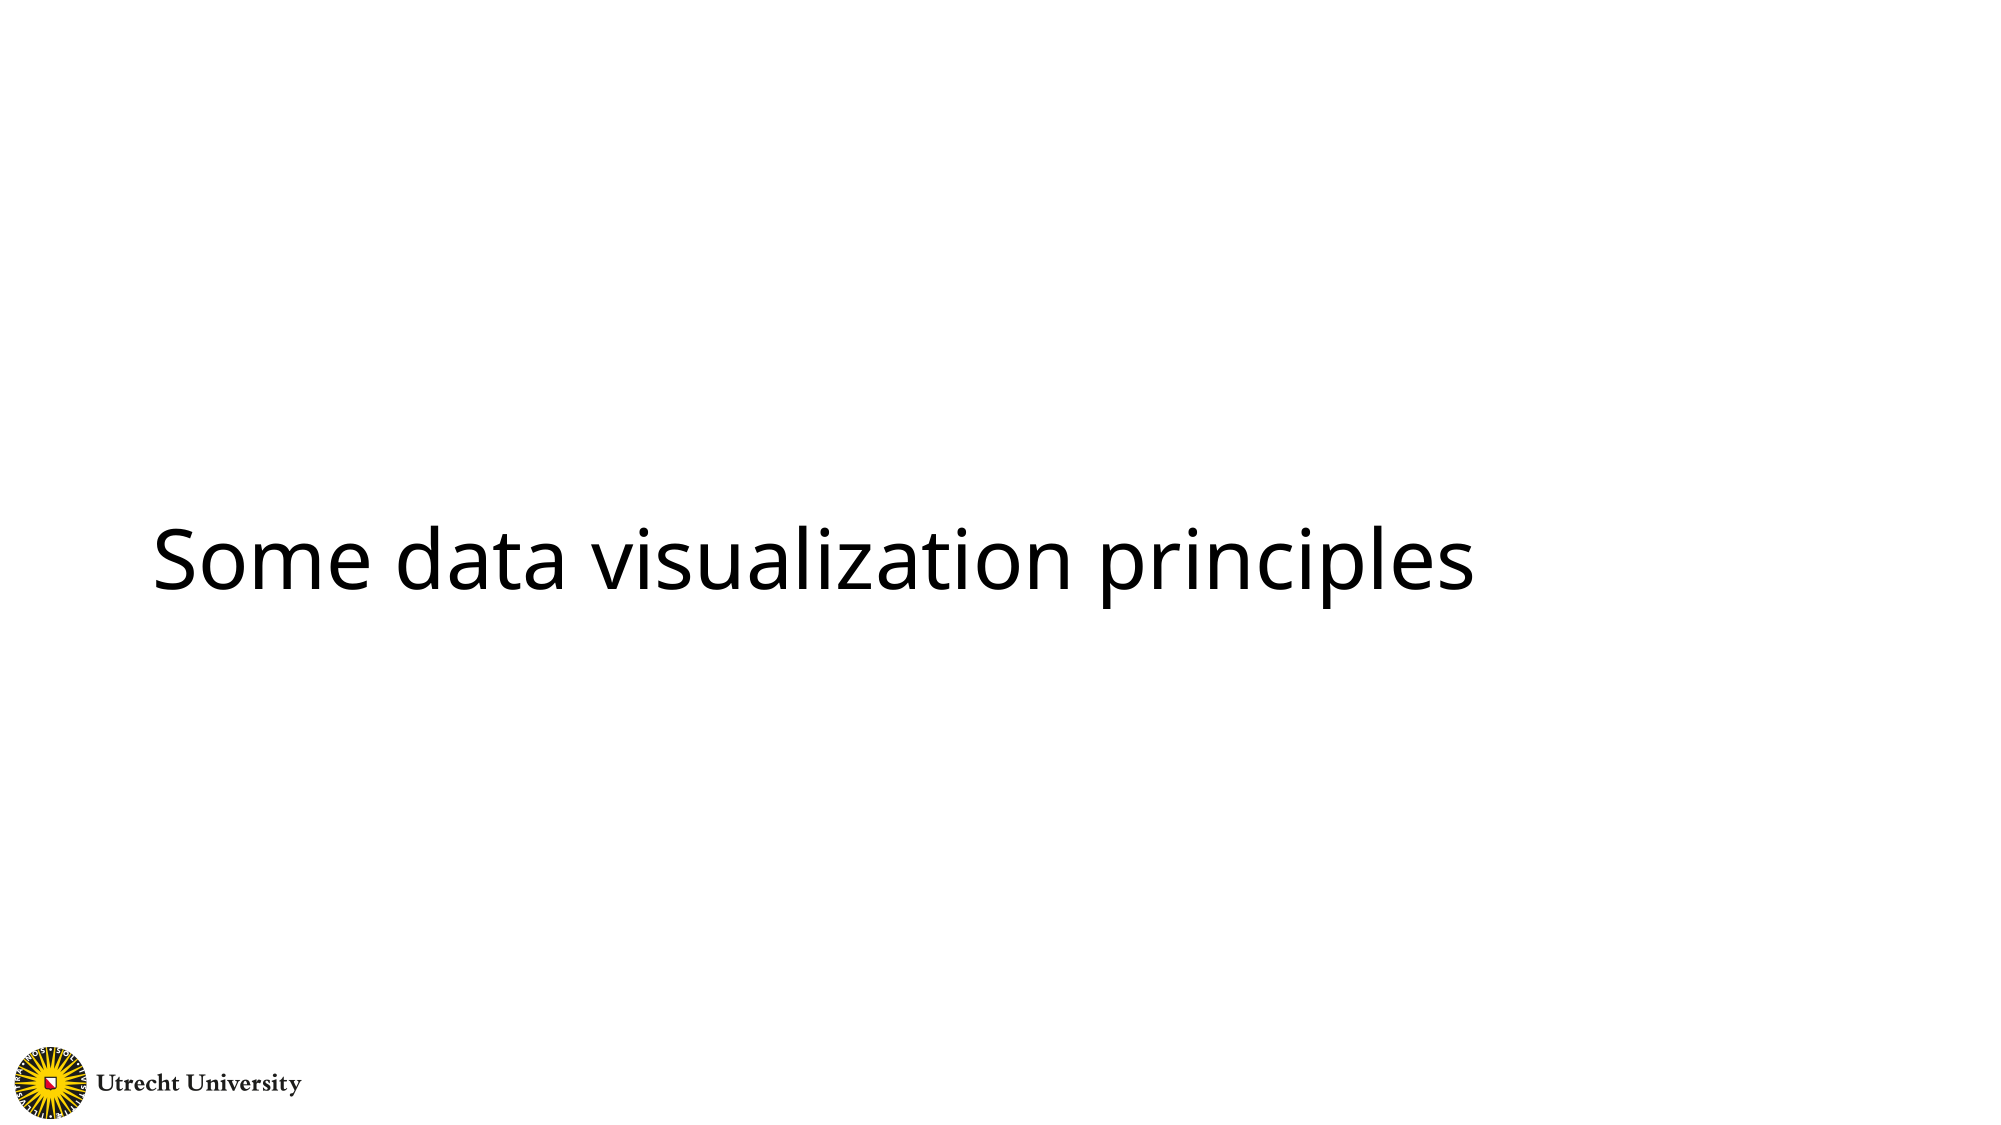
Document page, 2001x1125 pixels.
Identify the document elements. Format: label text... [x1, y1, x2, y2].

picture [0, 995, 386, 1125]
title Some data visualization principles [137, 453, 1863, 672]
